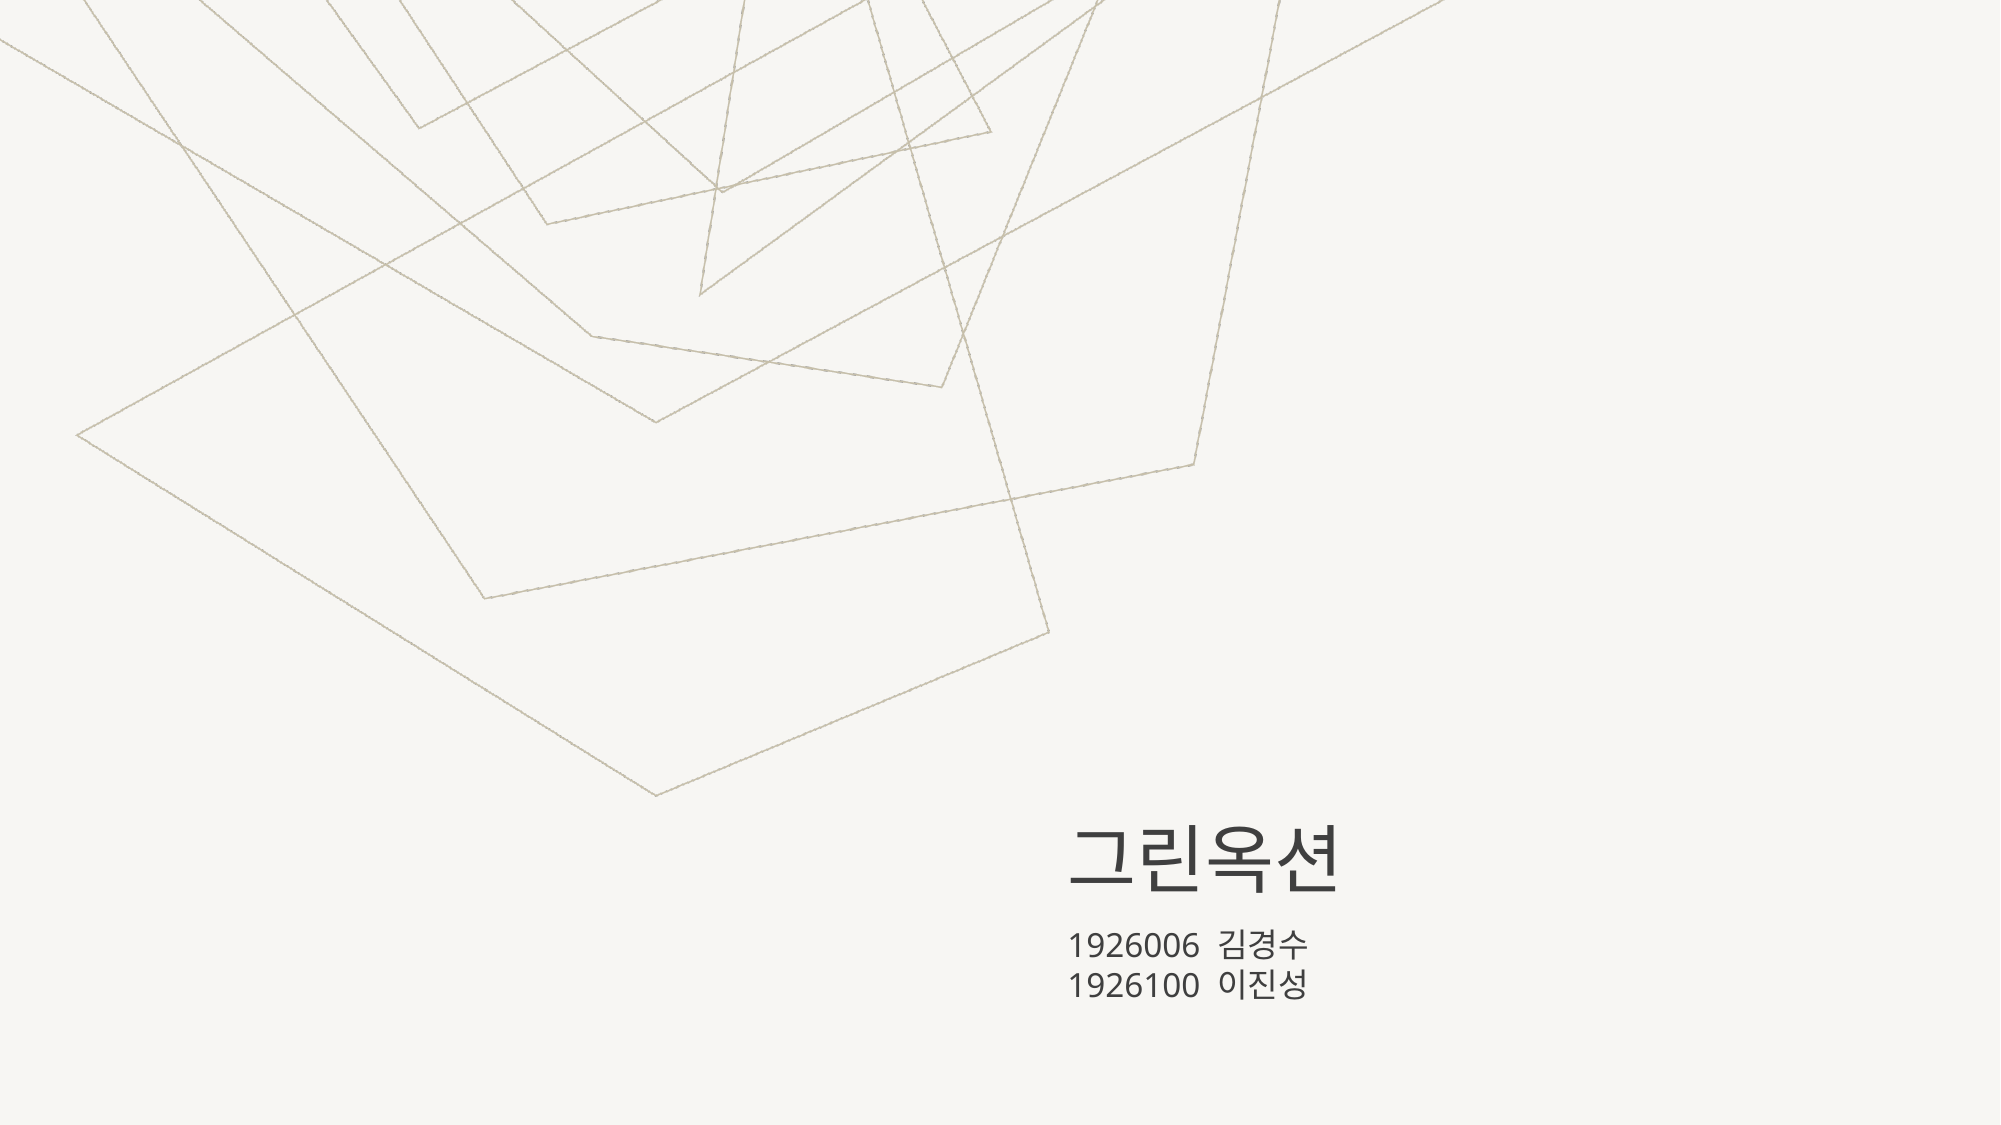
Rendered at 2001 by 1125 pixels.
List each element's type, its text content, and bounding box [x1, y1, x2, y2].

picture [0, 0, 1557, 830]
subtitle 1926006 김경수 1926100 이진성 [1052, 916, 1864, 1015]
title 그린옥션 [1052, 727, 1864, 912]
